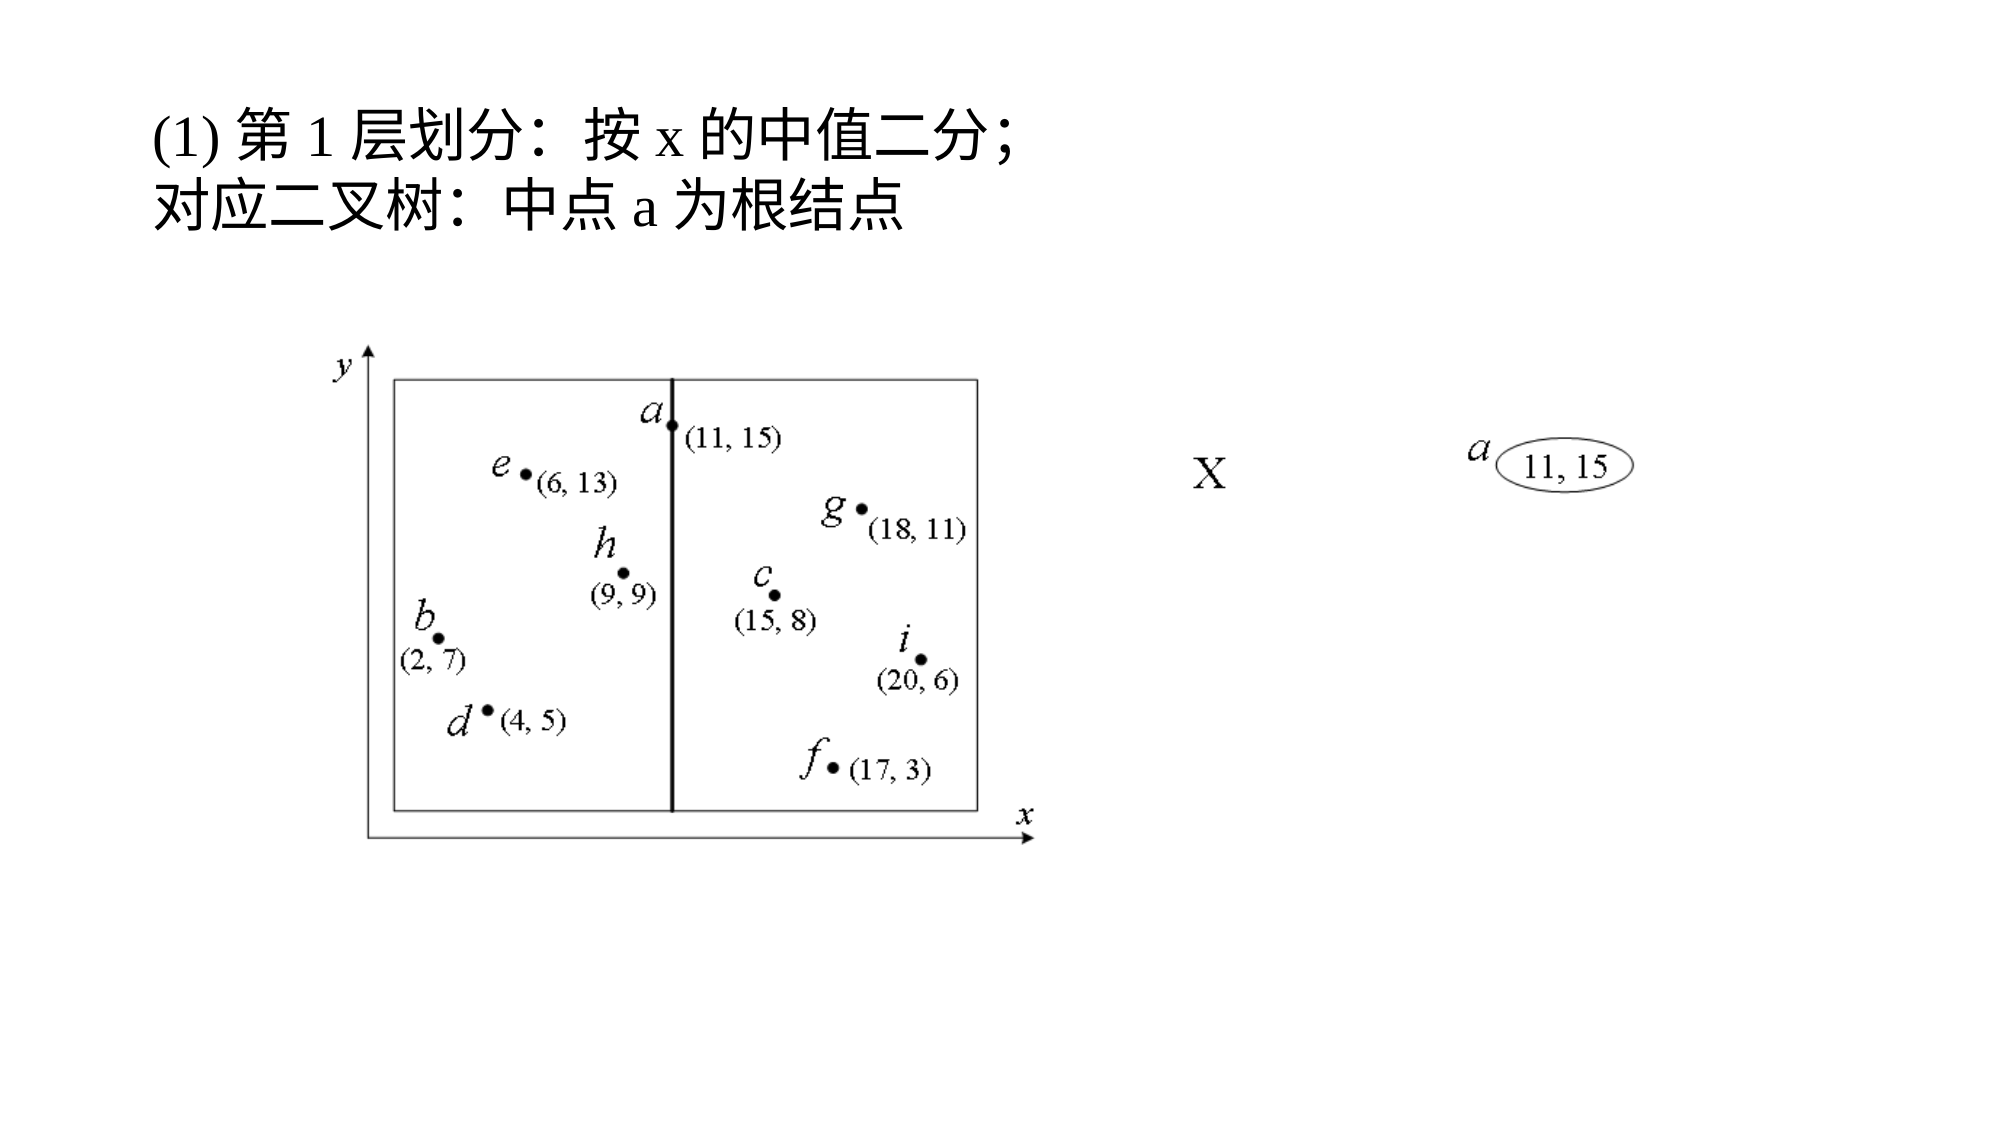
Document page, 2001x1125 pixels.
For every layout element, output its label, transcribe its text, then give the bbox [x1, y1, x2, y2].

picture [314, 326, 1640, 858]
title (1)第1层划分：按x的中值二分； 对应二叉树：中点a为根结点 [137, 59, 1863, 278]
